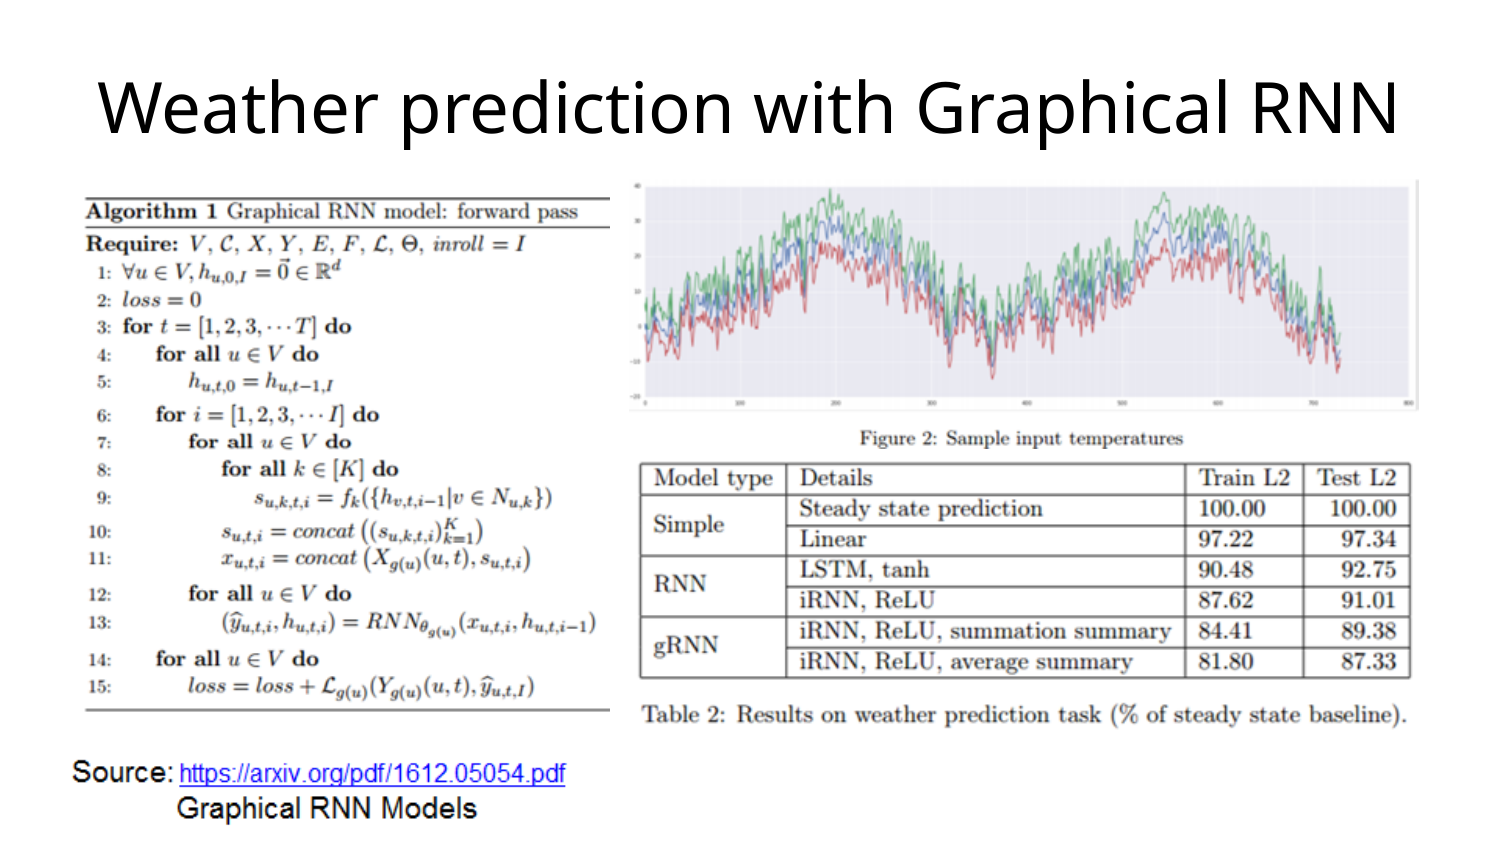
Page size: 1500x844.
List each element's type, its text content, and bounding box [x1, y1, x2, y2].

picture [81, 193, 610, 718]
title Weather prediction with Graphical RNN [0, 0, 1500, 211]
picture [629, 177, 1420, 449]
picture [629, 459, 1420, 733]
picture [52, 743, 1500, 844]
